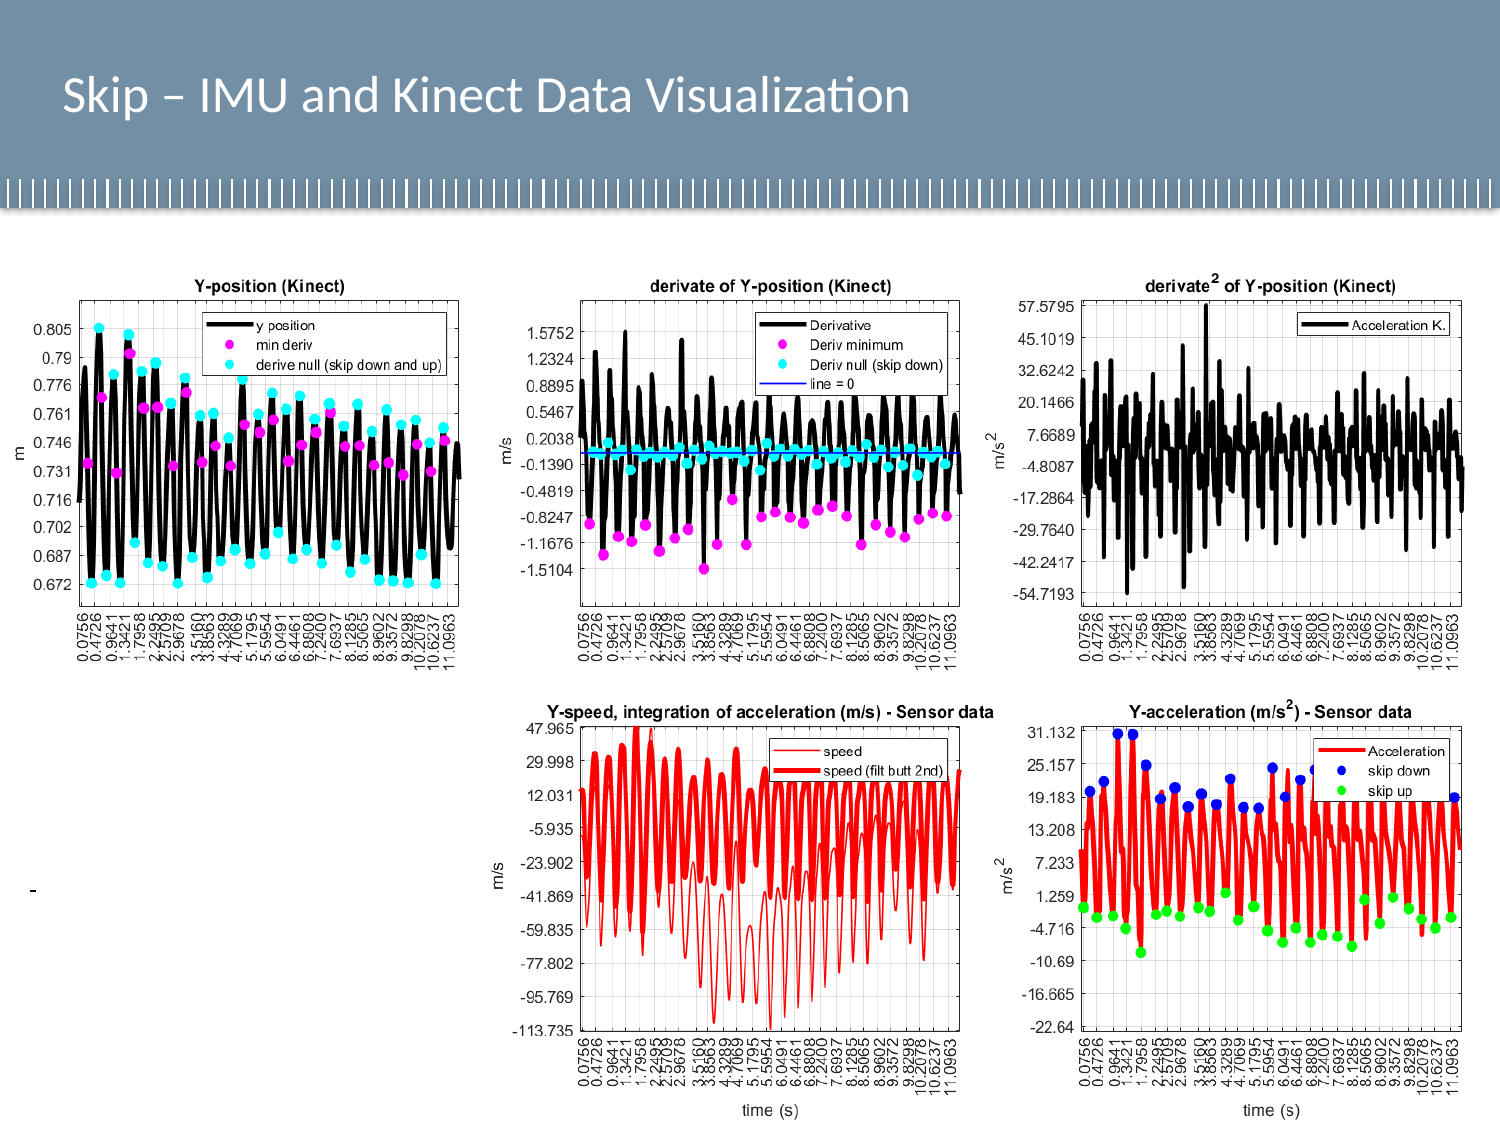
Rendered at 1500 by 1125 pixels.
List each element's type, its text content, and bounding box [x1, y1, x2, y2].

title Skip – IMU and Kinect Data Visualization [47, 22, 1455, 161]
picture [0, 228, 1500, 1125]
